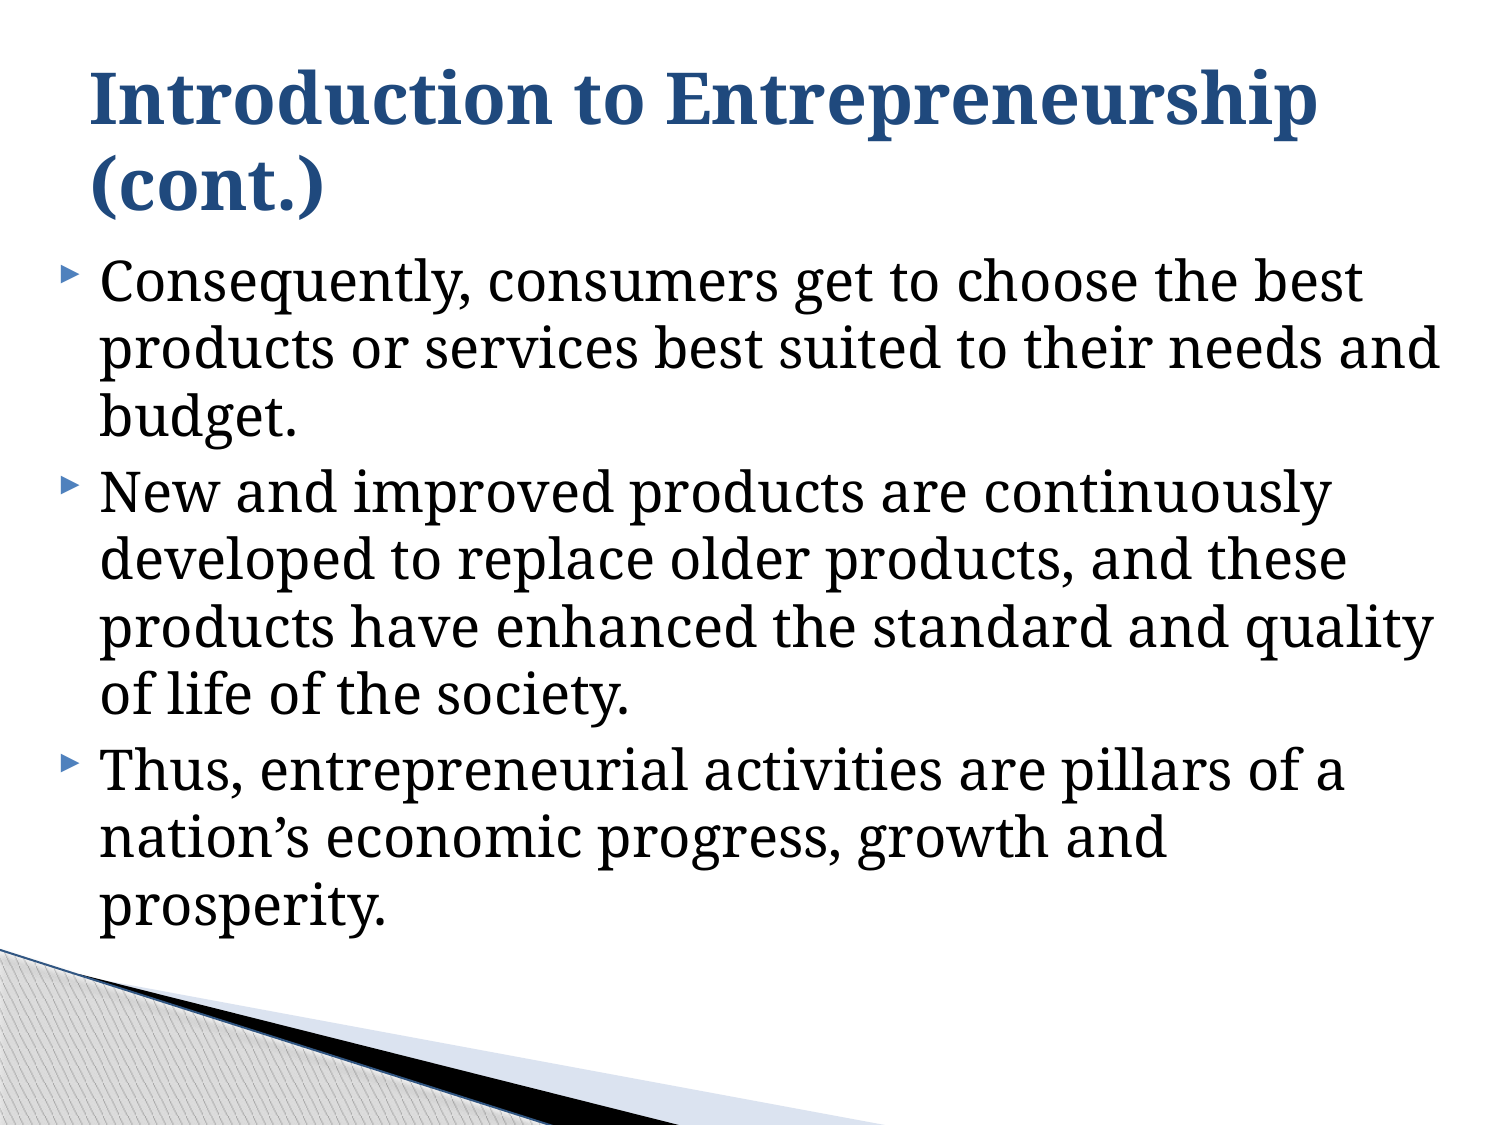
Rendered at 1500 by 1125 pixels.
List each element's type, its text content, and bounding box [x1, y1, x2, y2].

title Introduction to Entrepreneurship (cont.) [75, 45, 1425, 233]
list Consequently, consumers get to choose the best products or services best suited to their needs and budget. New and improved products are continuously developed to replace older products, and these products have enhanced the standard and quality of life of the society. Thus, entrepreneurial activities are pillars of a nation’s economic progress, growth and prosperity. [24, 237, 1463, 1013]
